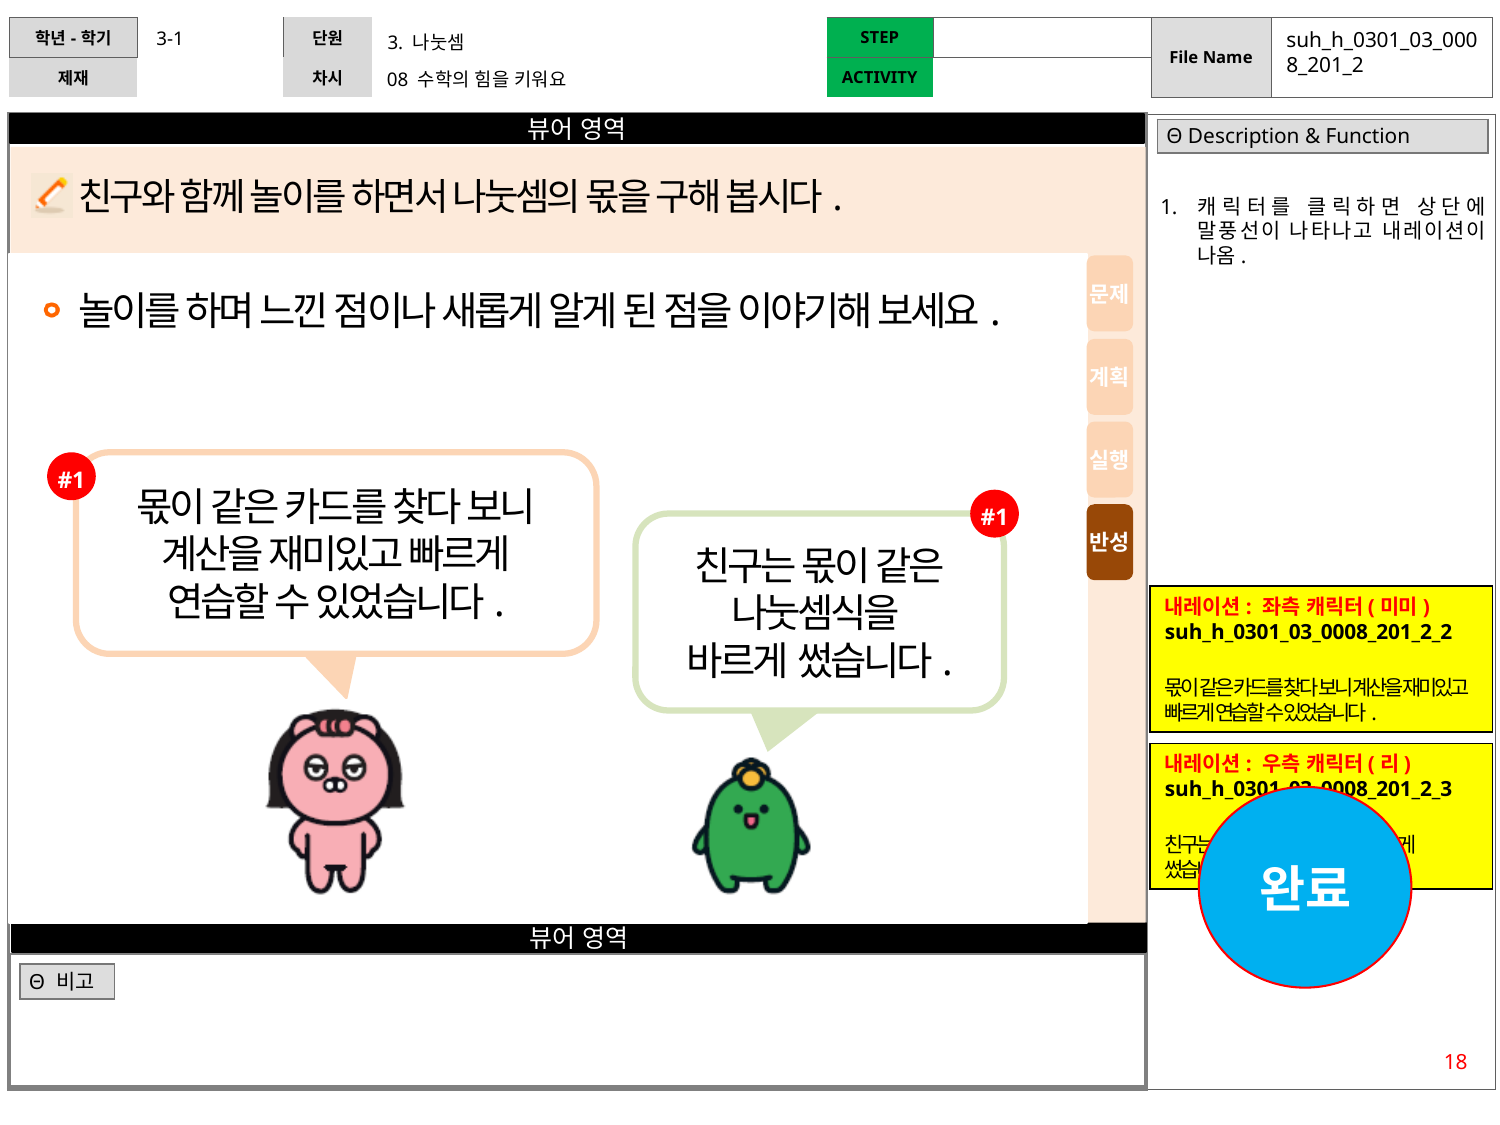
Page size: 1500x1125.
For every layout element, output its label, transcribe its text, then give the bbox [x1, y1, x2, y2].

picture [31, 173, 73, 218]
text_box 내레이션: 우측 캐릭터(리) suh_h_0301_03_0008_201_2_3 친구는 몫이 같은 나눗셈식을 바르게 썼습니다. [1150, 743, 1493, 890]
text_box 몫이 같은 카드를 찾다 보니 계산을 재미있고 빠르게 연습할 수 있었습니다. [73, 450, 599, 656]
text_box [1086, 255, 1134, 581]
text_box [7, 252, 1089, 925]
table_header Θ Description & Function [1158, 120, 1487, 152]
text_box 캐릭터를 클릭하면 상단에 말풍선이 나타나고 내레이션이 나옴. [1145, 160, 1500, 301]
text_box 친구와 함께 놀이를 하면서 나눗셈의 몫을 구해 봅시다. [63, 165, 1150, 225]
text_box 3. 나눗셈 [372, 23, 828, 48]
text_box 08 수학의 힘을 키워요 [372, 60, 821, 96]
text_box #1 [45, 450, 98, 503]
text_box 완료 [1196, 784, 1414, 990]
text_box 내레이션: 좌측 캐릭터(미미) suh_h_0301_03_0008_201_2_2 몫이 같은 카드를 찾다 보니 계산을 재미있고 빠르게 연습할 수 있었습니다. [1150, 586, 1493, 732]
text_box [748, 708, 823, 749]
text_box #1 [968, 487, 1021, 540]
text_box 3-1 [141, 18, 284, 55]
text_box [304, 654, 358, 698]
text_box [9, 145, 1148, 925]
text_box 놀이를 하며 느낀 점이나 새롭게 알게 된 점을 이야기해 보세요. [63, 278, 1072, 342]
picture [250, 699, 412, 902]
text_box 친구는 몫이 같은 나눗셈식을 바르게 썼습니다. [633, 511, 1007, 713]
picture [683, 750, 817, 902]
picture [40, 299, 61, 321]
text_box suh_h_0301_03_0008_201_2 [1271, 18, 1500, 84]
